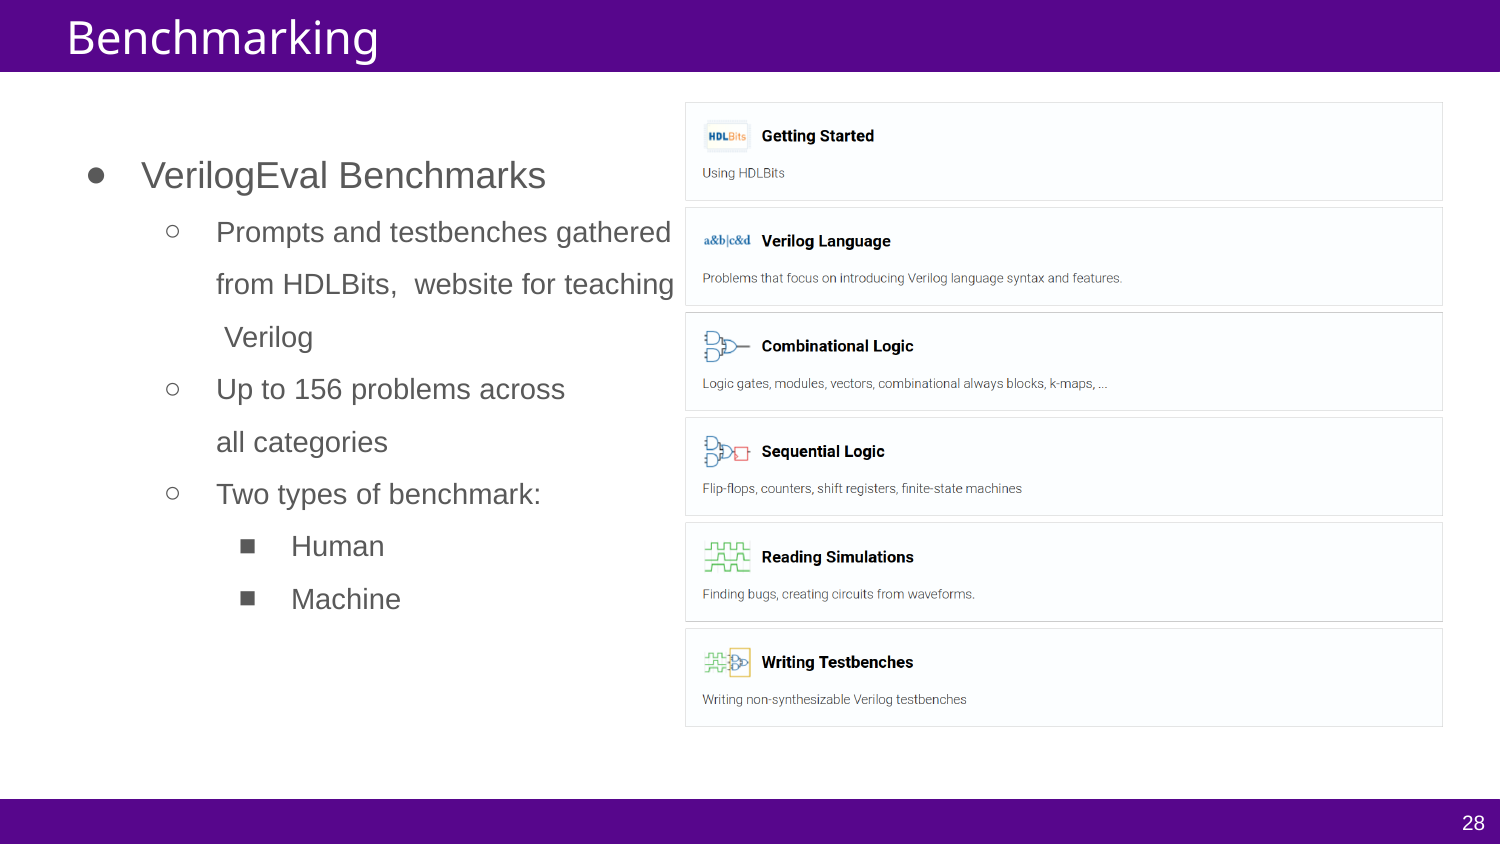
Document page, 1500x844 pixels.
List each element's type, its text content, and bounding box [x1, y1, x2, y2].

list VerilogEval Benchmarks Prompts and testbenches gathered from HDLBits, website for teaching Verilog Up to 156 problems across all categories Two types of benchmark: Human Machine [51, 113, 676, 674]
picture [681, 93, 1450, 731]
title Benchmarking [51, 0, 1449, 73]
slide_number ‹#› [1410, 800, 1500, 844]
